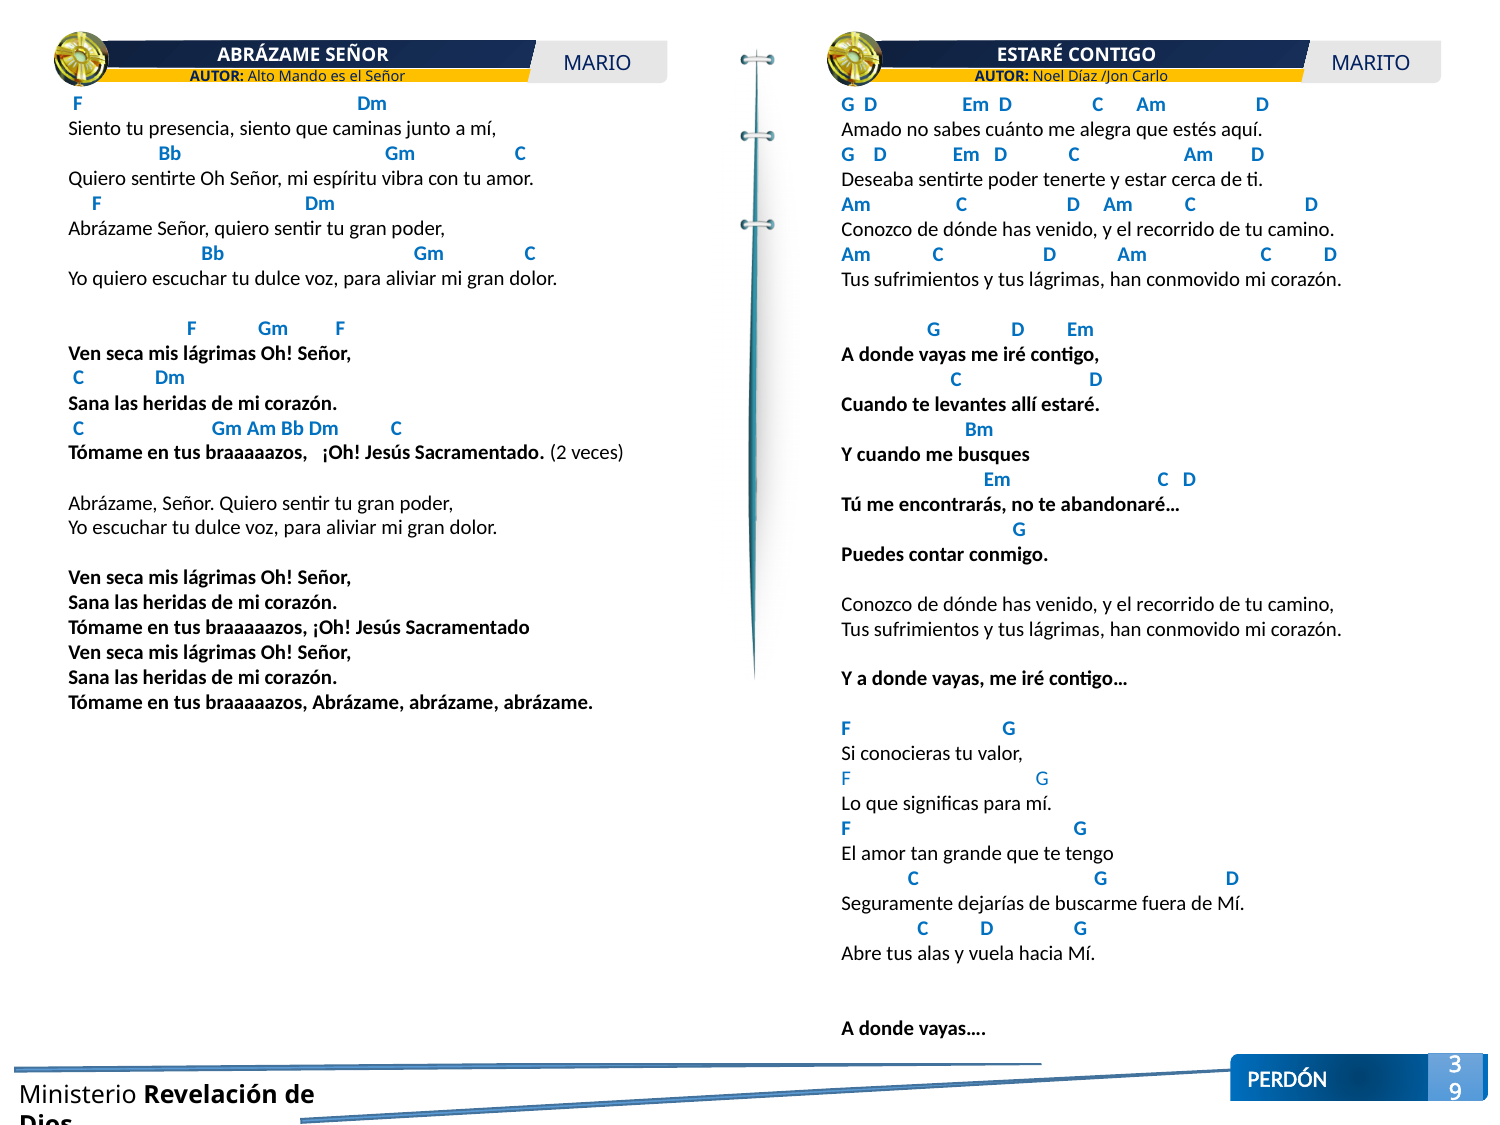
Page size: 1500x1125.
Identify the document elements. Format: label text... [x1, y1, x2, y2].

picture [434, 39, 1076, 680]
text_box G D Em D C Am D Amado no sabes cuánto me alegra que estés aquí. G D Em D C Am D Deseaba sentirte poder tenerte y estar cerca de ti. Am C D Am C D Conozco de dónde has venido, y el recorrido de tu camino. Am C D Am C D Tus sufrimientos y tus lágrimas, han conmovido mi corazón. G D Em A donde vayas me iré contigo, C D Cuando te levantes allí estaré. Bm Y cuando me busques Em C D Tú me encontrarás, no te abandonaré… G Puedes contar conmigo. Conozco de dónde has venido, y el recorrido de tu camino, Tus sufrimientos y tus lágrimas, han conmovido mi corazón. Y a donde vayas, me iré contigo… F G Si conocieras tu valor, F G Lo que significas para mí. F G El amor tan grande que te tengo C G D Seguramente dejarías de buscarme fuera de Mí. C D G Abre tus alas y vuela hacia Mí. A donde vayas…. [826, 83, 1500, 1048]
text_box MARIO [526, 39, 669, 85]
text_box Ministerio Revelación de Dios [3, 1070, 389, 1125]
text_box [389, 1068, 1228, 1119]
text_box AUTOR: Alto Mando es el Señor [109, 68, 533, 84]
picture [52, 31, 109, 87]
text_box AUTOR: Noel Díaz /Jon Carlo [883, 68, 1306, 84]
picture [826, 31, 883, 87]
text_box MARITO [1300, 39, 1443, 85]
text_box ABRÁZAME SEÑOR [109, 39, 538, 69]
text_box PERDÓN [1228, 1052, 1490, 1103]
slide_number 39 [1428, 1053, 1483, 1101]
text_box [14, 1063, 1042, 1070]
text_box ESTARÉ CONTIGO [883, 39, 1311, 69]
text_box F Dm Siento tu presencia, siento que caminas junto a mí, Bb Gm C Quiero sentirte Oh Señor, mi espíritu vibra con tu amor. F Dm Abrázame Señor, quiero sentir tu gran poder, Bb Gm C Yo quiero escuchar tu dulce voz, para aliviar mi gran dolor. F Gm F Ven seca mis lágrimas Oh! Señor, C Dm Sana las heridas de mi corazón. C Gm Am Bb Dm C Tómame en tus braaaaazos, ¡Oh! Jesús Sacramentado. (2 veces) Abrázame, Señor. Quiero sentir tu gran poder, Yo escuchar tu dulce voz, para aliviar mi gran dolor. Ven seca mis lágrimas Oh! Señor, Sana las heridas de mi corazón. Tómame en tus braaaaazos, ¡Oh! Jesús Sacramentado Ven seca mis lágrimas Oh! Señor, Sana las heridas de mi corazón. Tómame en tus braaaaazos, Abrázame, abrázame, abrázame. [53, 82, 768, 722]
